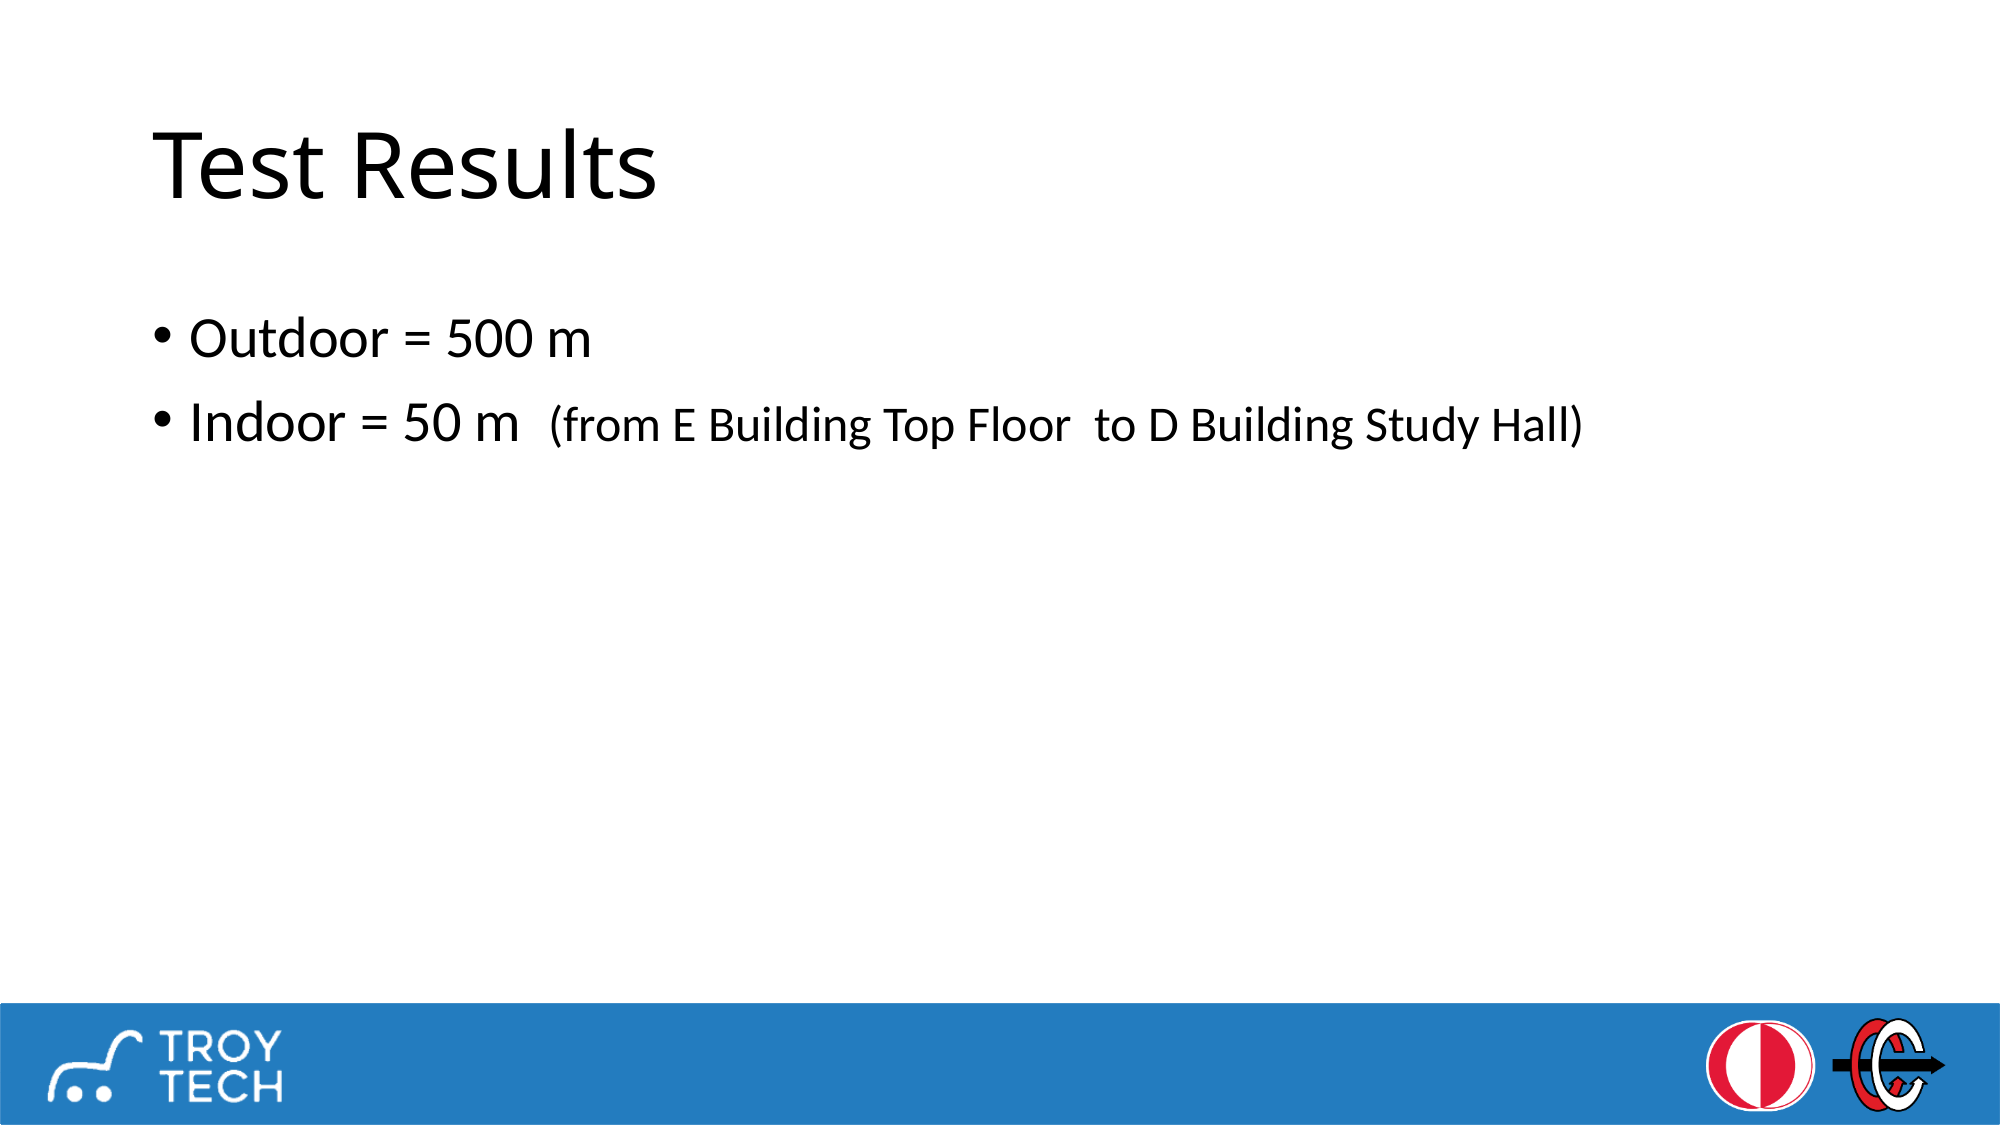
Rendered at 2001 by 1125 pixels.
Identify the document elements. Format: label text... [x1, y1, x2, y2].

list Outdoor = 500 m Indoor = 50 m (from E Building Top Floor to D Building Study Hall) [137, 299, 1863, 1003]
picture [0, 1003, 2000, 1125]
title Test Results [137, 59, 1863, 278]
